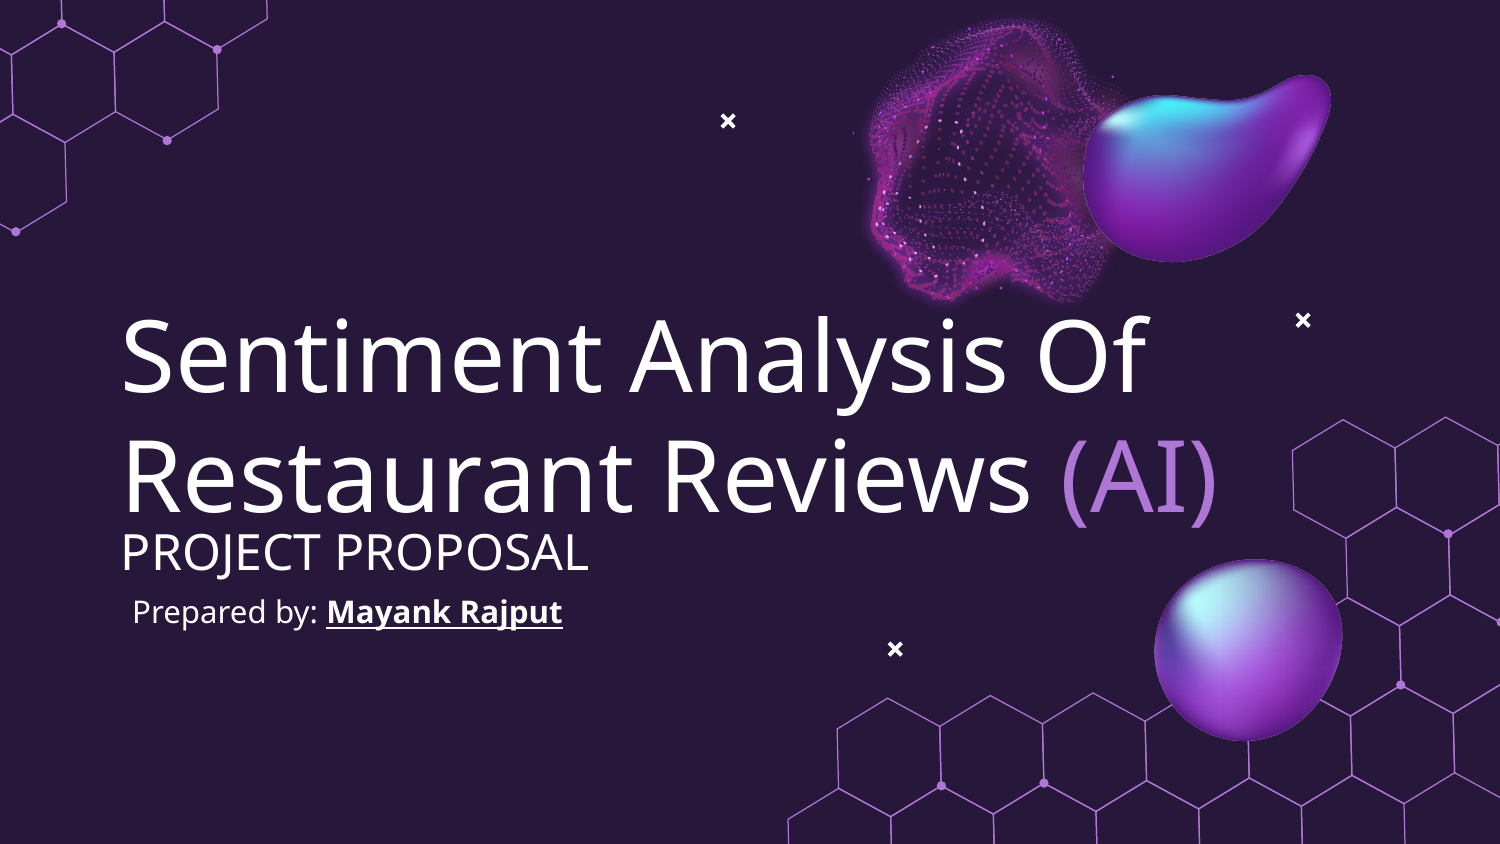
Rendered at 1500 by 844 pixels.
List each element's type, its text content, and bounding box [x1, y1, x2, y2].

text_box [888, 642, 902, 656]
subtitle Prepared by: Mayank Rajput [116, 577, 860, 638]
title Sentiment Analysis Of Restaurant Reviews (AI) PROJECT PROPOSAL [105, 235, 1383, 596]
picture [852, 11, 1371, 315]
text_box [1296, 313, 1310, 327]
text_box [721, 114, 735, 128]
picture [1132, 556, 1371, 766]
